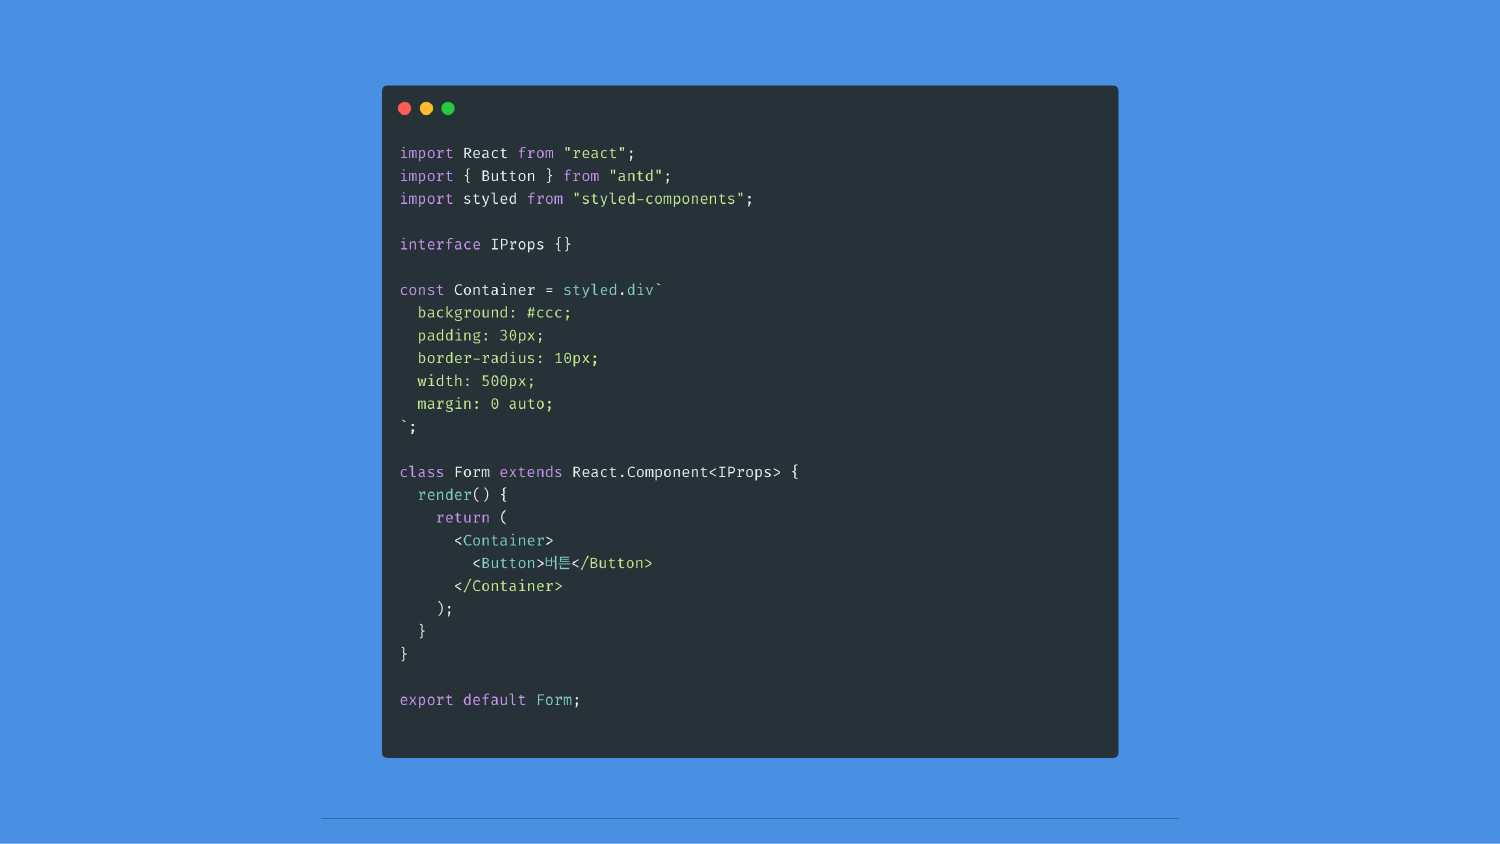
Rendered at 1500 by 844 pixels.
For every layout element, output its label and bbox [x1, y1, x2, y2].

picture [320, 24, 1180, 819]
text_box [0, 0, 1500, 844]
